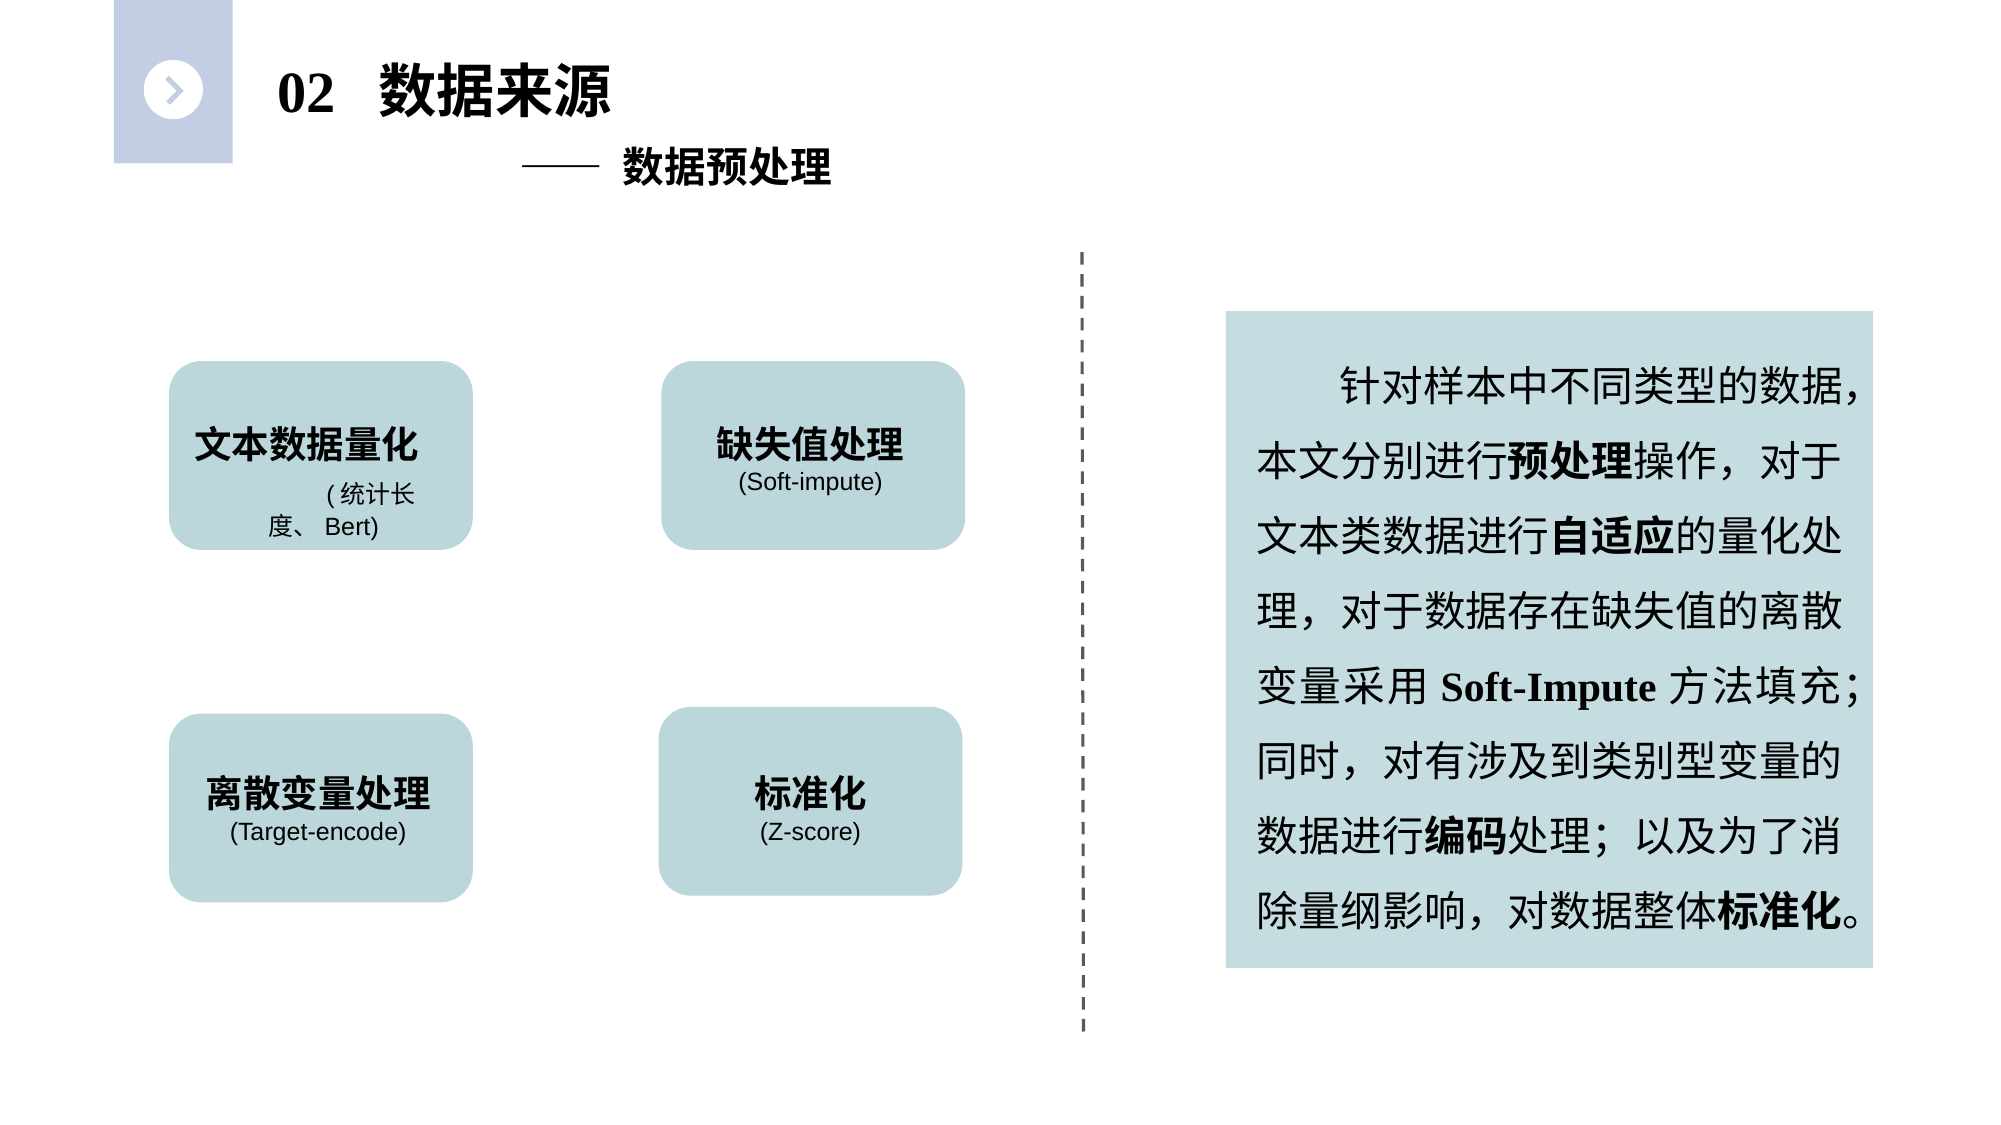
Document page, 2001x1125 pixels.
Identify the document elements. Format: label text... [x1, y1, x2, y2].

text_box [168, 361, 473, 537]
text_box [114, 0, 868, 203]
text_box 离散变量处理 (Target-encode) [170, 762, 467, 853]
text_box 针对样本中不同类型的数据，本文分别进行预处理操作，对于文本类数据进行自适应的量化处理，对于数据存在缺失值的离散变量采用Soft-Impute方法填充；同时，对有涉及到类别型变量的数据进行编码处理；以及为了消除量纲影响，对数据整体标准化。 [1241, 326, 1858, 947]
text_box [168, 713, 473, 903]
text_box [658, 706, 963, 896]
text_box 缺失值处理 (Soft-impute) [662, 413, 959, 504]
text_box 标准化 (Z-score) [662, 762, 959, 853]
text_box [1225, 310, 1874, 969]
text_box 文本数据量化 (统计长度、Bert) [175, 413, 472, 549]
text_box [661, 361, 966, 550]
